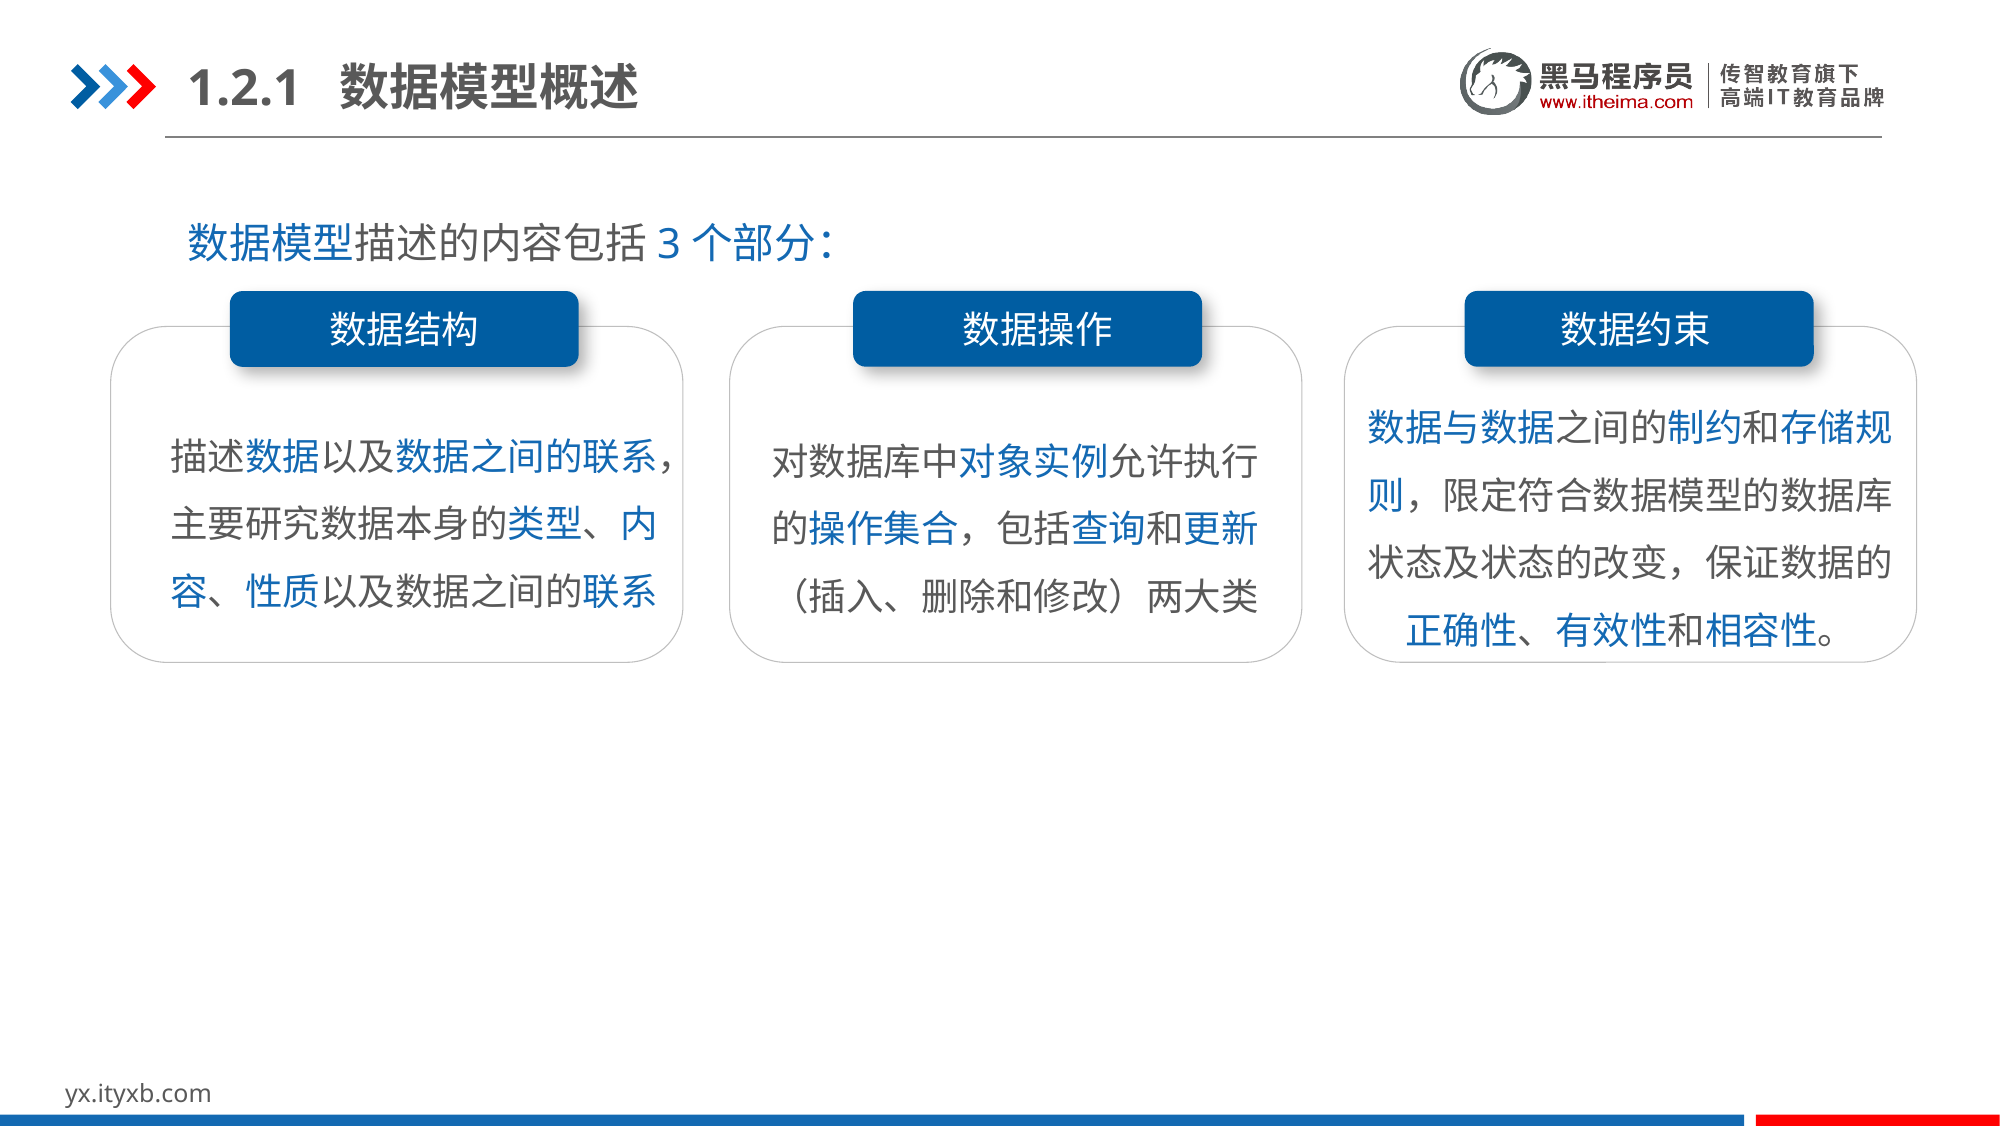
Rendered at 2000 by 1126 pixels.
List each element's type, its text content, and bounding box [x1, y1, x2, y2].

text_box 描述数据以及数据之间的联系，主要研究数据本身的类型、内容、性质以及数据之间的联系 [143, 424, 685, 599]
text_box [1342, 324, 1919, 665]
text_box [229, 291, 579, 367]
text_box [727, 324, 1304, 665]
picture [1460, 48, 1887, 115]
text_box [108, 324, 686, 665]
text_box 数据与数据之间的制约和存储规则，限定符合数据模型的数据库状态及状态的改变，保证数据的正确性、有效性和相容性。 [1346, 429, 1914, 604]
text_box 数据操作 [939, 299, 1136, 359]
text_box 数据结构 [306, 298, 503, 358]
text_box [1464, 290, 1814, 367]
text_box 数据约束 [1537, 298, 1734, 358]
text_box 1.2.1 数据模型概述 [187, 43, 827, 127]
text_box 数据模型描述的内容包括3个部分： [173, 184, 1839, 275]
text_box [853, 290, 1203, 367]
text_box 对数据库中对象实例允许执行的操作集合，包括查询和更新（插入、删除和修改）两大类 [744, 429, 1286, 604]
